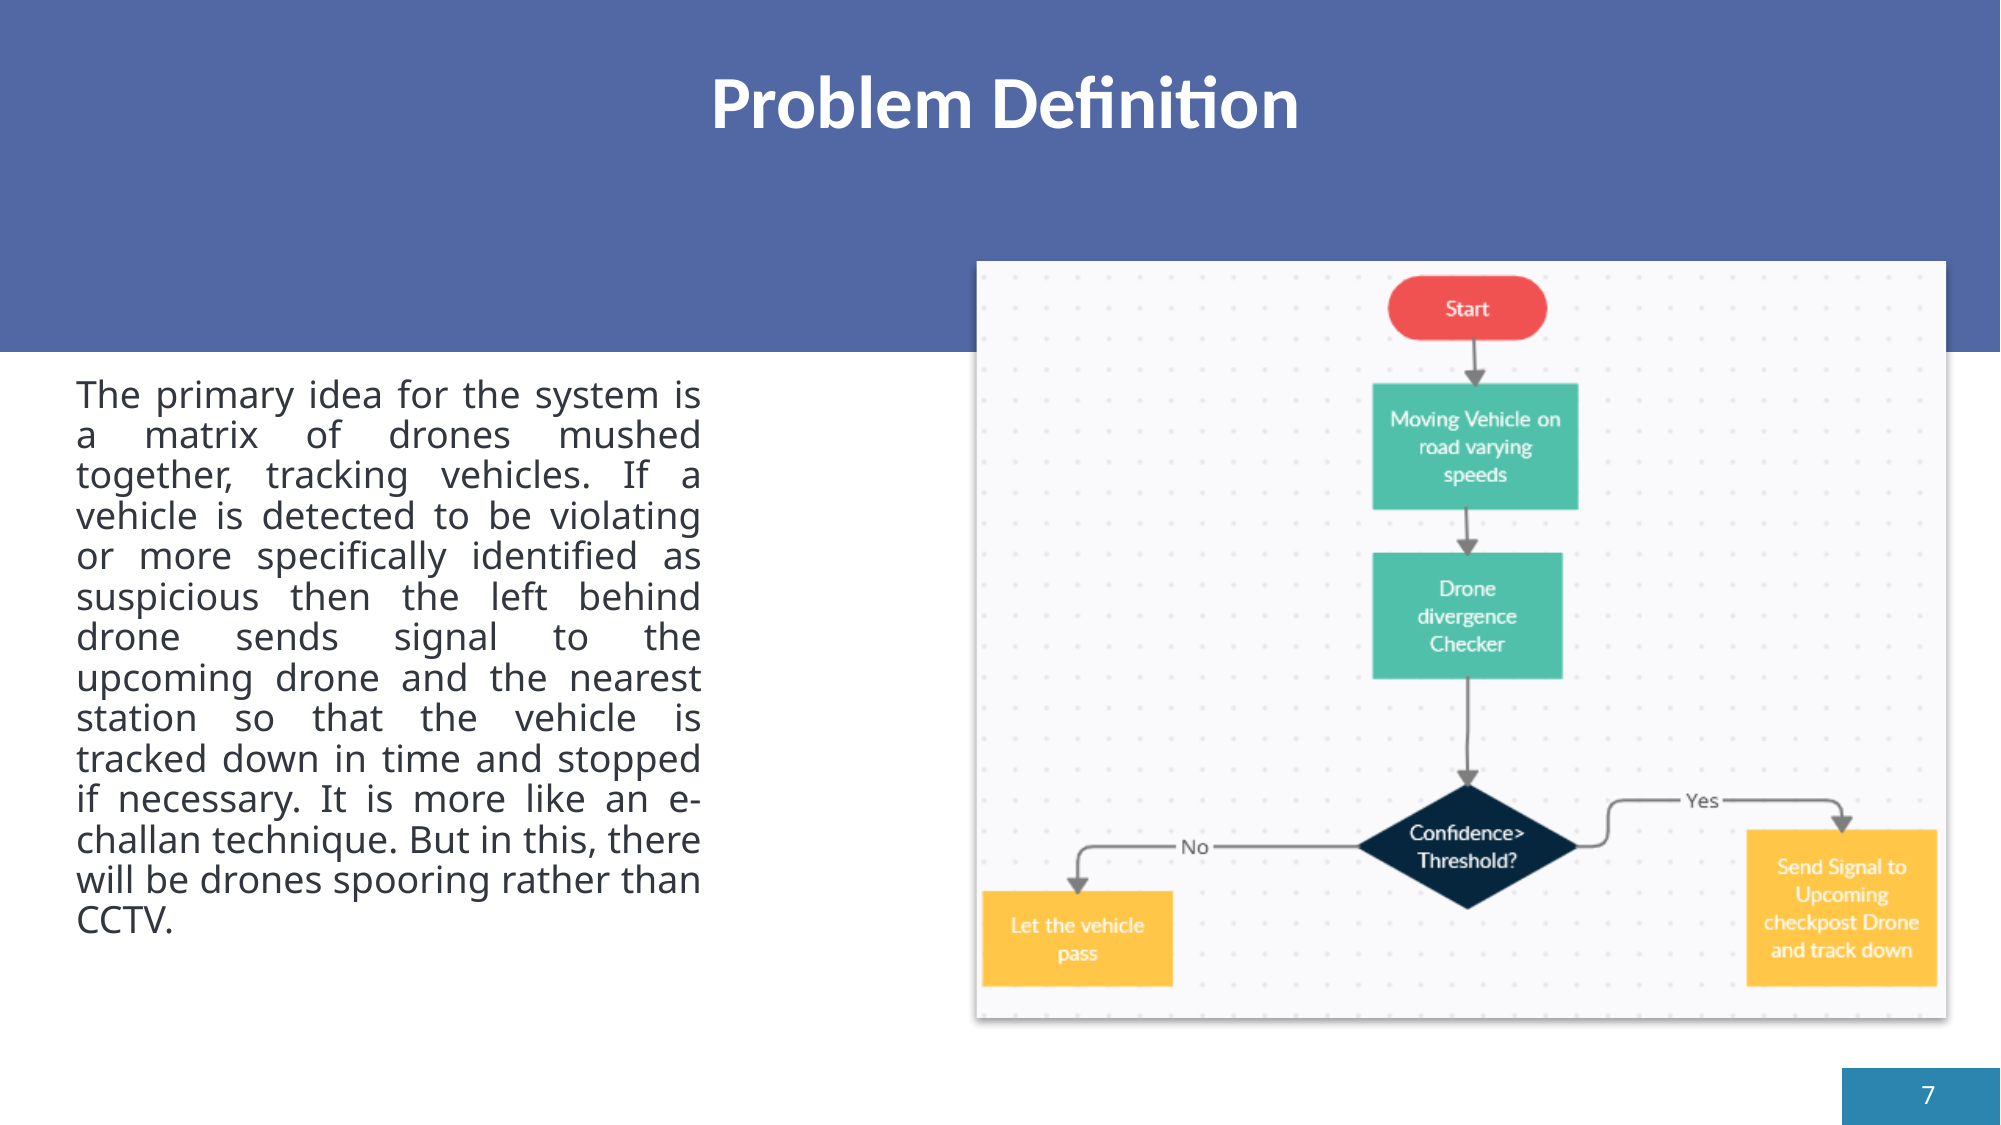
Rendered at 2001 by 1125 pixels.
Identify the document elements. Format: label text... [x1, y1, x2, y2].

title Problem Definition [60, 42, 1951, 167]
list The primary idea for the system is a matrix of drones mushed together, tracking vehicles. If a vehicle is detected to be violating or more specifically identified as suspicious then the left behind drone sends signal to the upcoming drone and the nearest station so that the vehicle is tracked down in time and stopped if necessary. It is more like an e-challan technique. But in this, there will be drones spooring rather than CCTV. [60, 368, 718, 1018]
slide_number 7 [1889, 1079, 1951, 1114]
picture [976, 261, 1947, 1018]
